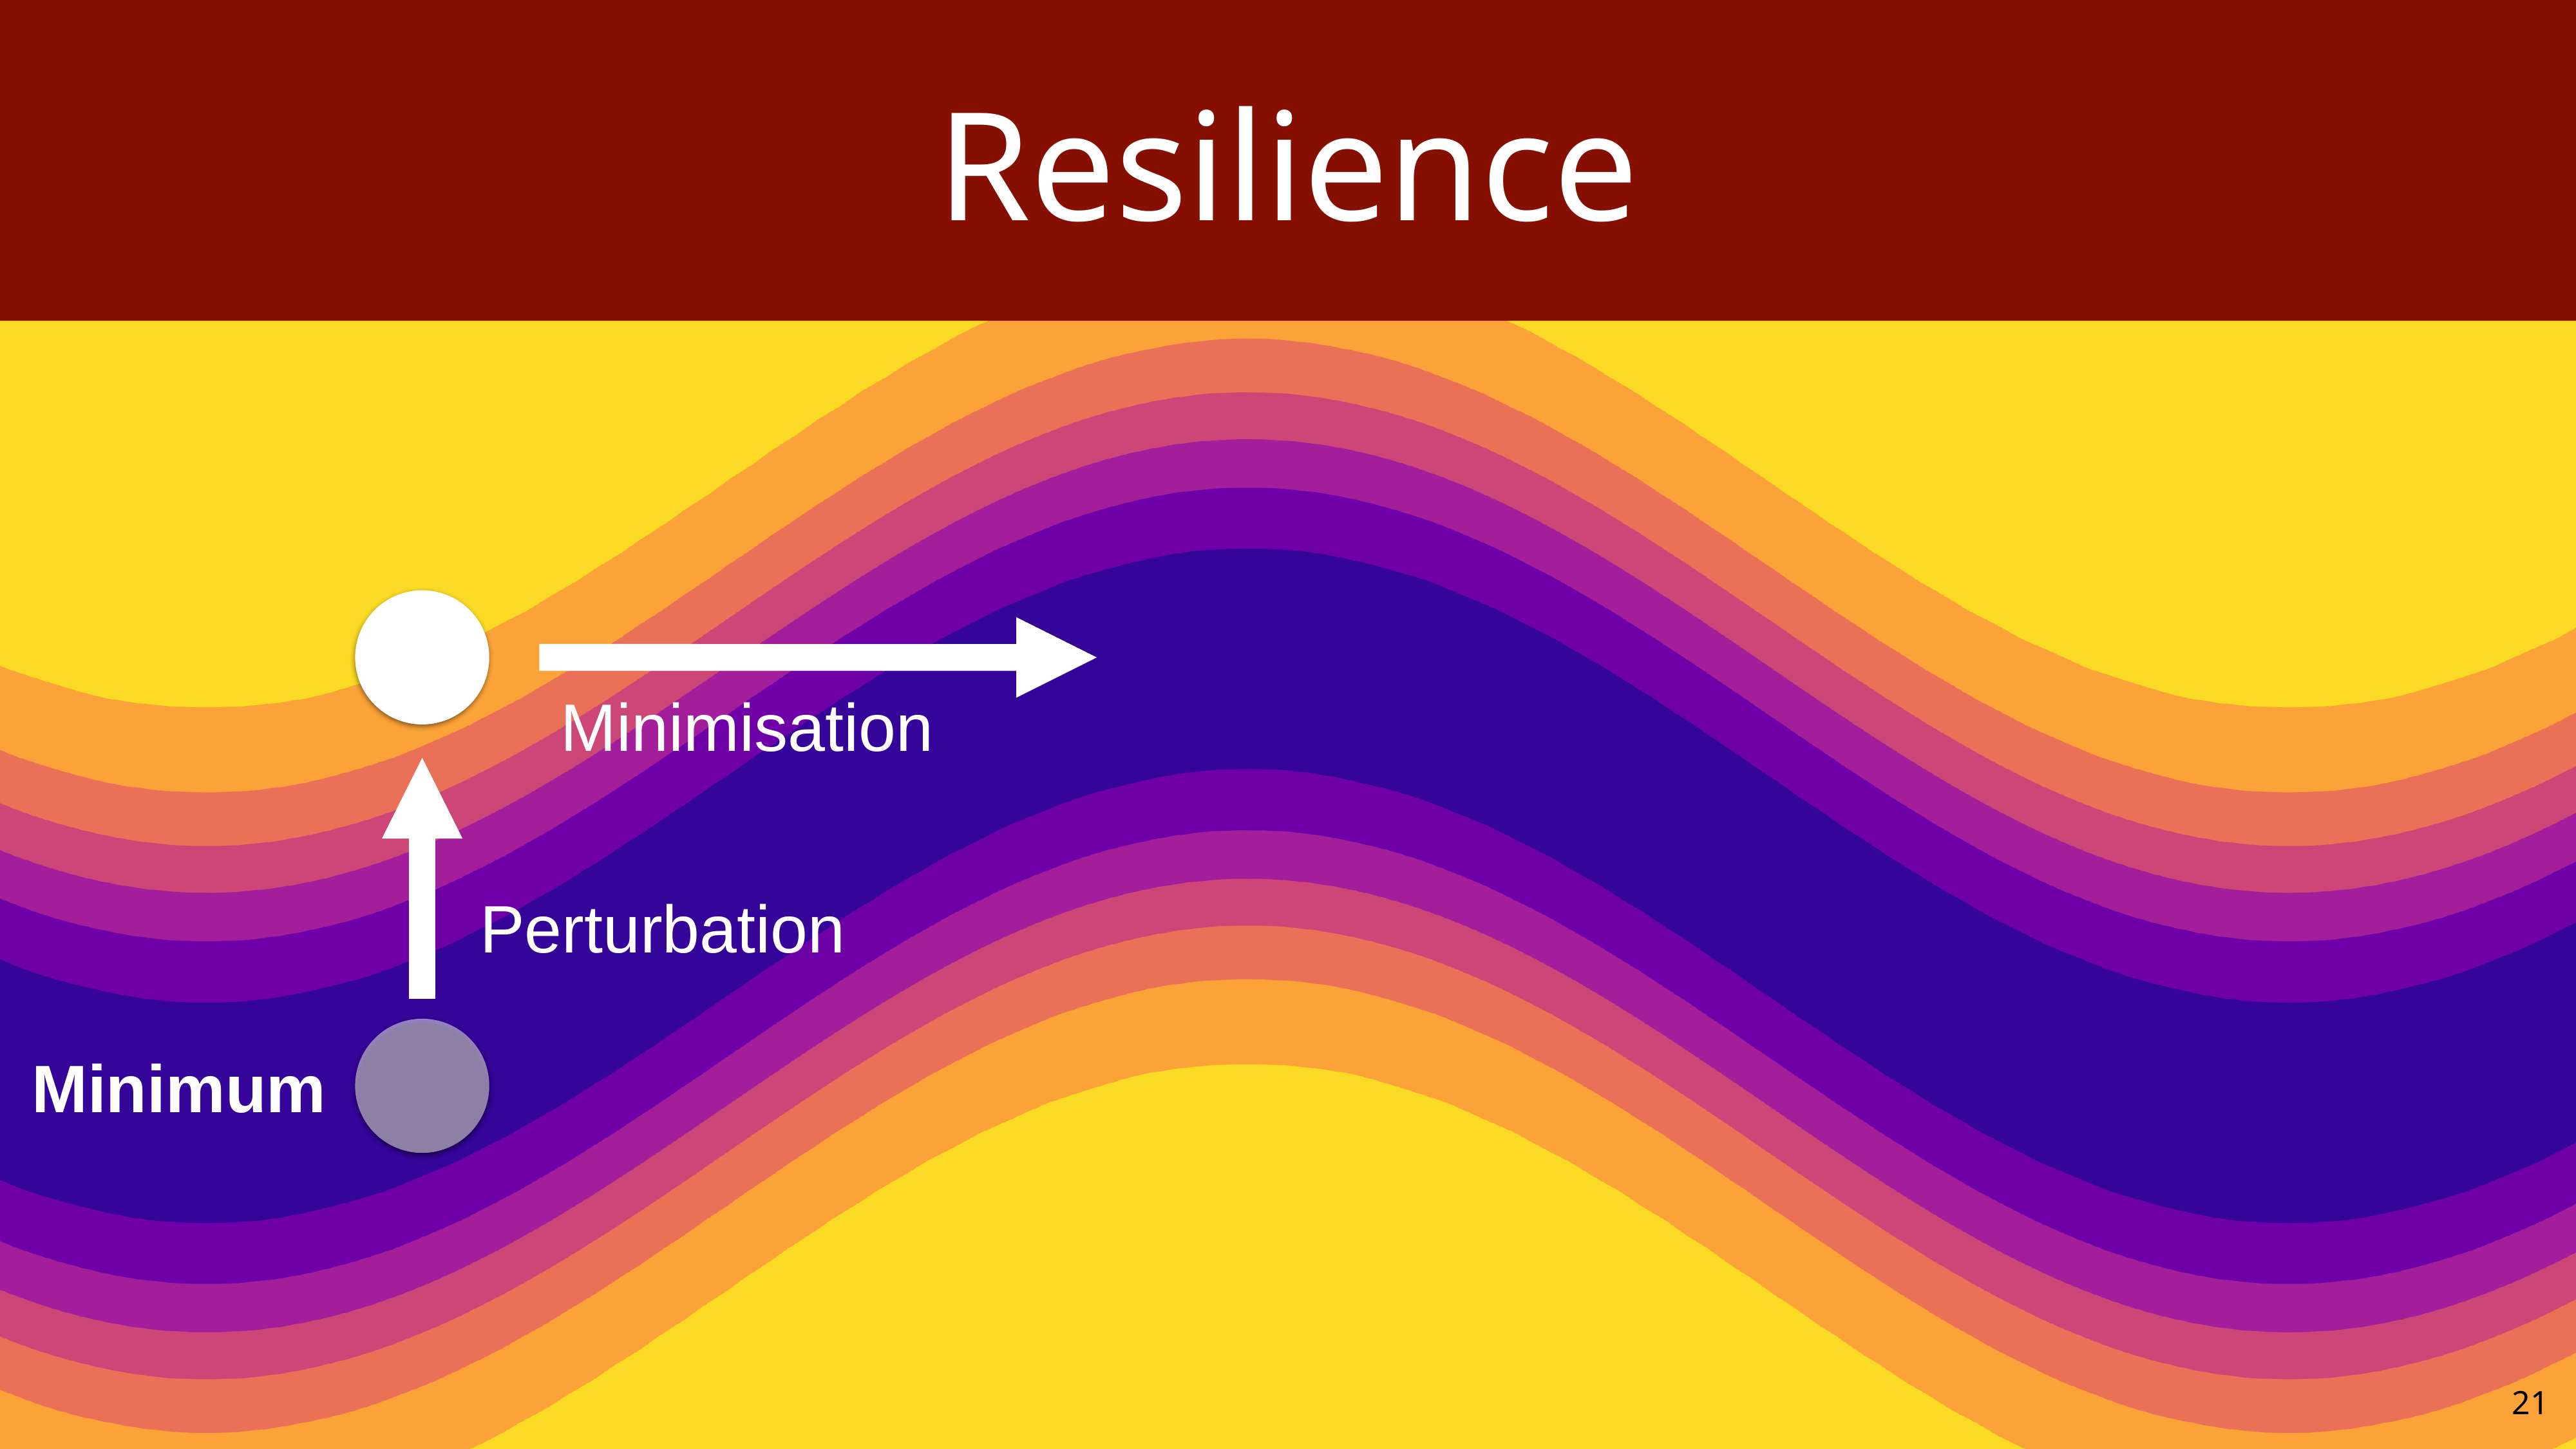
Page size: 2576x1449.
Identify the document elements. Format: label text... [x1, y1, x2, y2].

picture [0, 301, 2576, 1449]
title Resilience [0, 0, 2576, 294]
